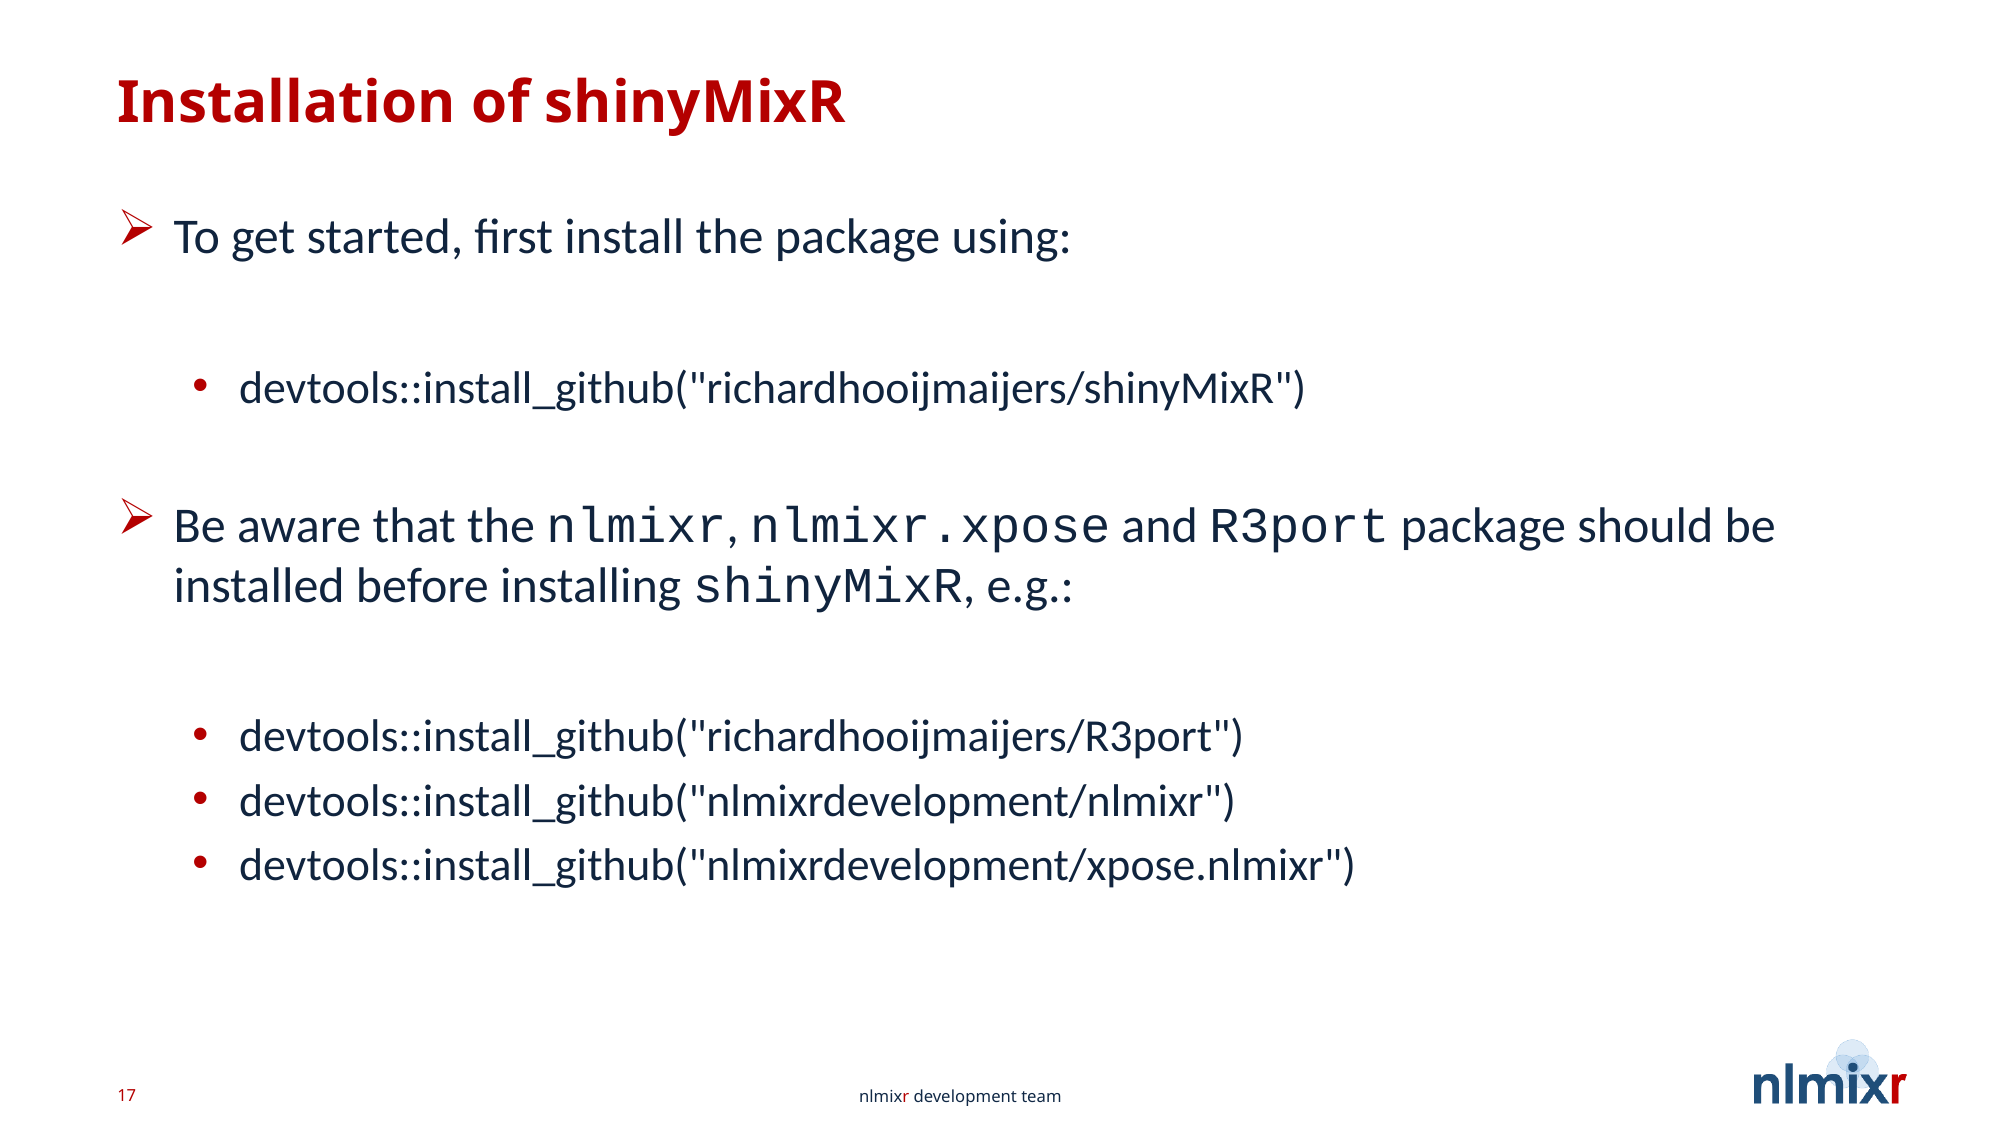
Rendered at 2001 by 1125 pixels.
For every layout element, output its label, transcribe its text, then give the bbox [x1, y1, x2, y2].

title Installation of shinyMixR [102, 18, 1898, 181]
slide_number 17 [102, 1076, 276, 1115]
footer nlmixr development team [354, 1076, 1567, 1115]
list To get started, first install the package using: devtools::install_github("richardhooijmaijers/shinyMixR") Be aware that the nlmixr, nlmixr.xpose and R3port package should be installed before installing shinyMixR, e.g.: devtools::install_github("richardhooijmaijers/R3port") devtools::install_github("nlmixrdevelopment/nlmixr") devtools::install_github("nlmixrdevelopment/xpose.nlmixr") [102, 196, 1898, 1047]
picture [1744, 1028, 1916, 1115]
